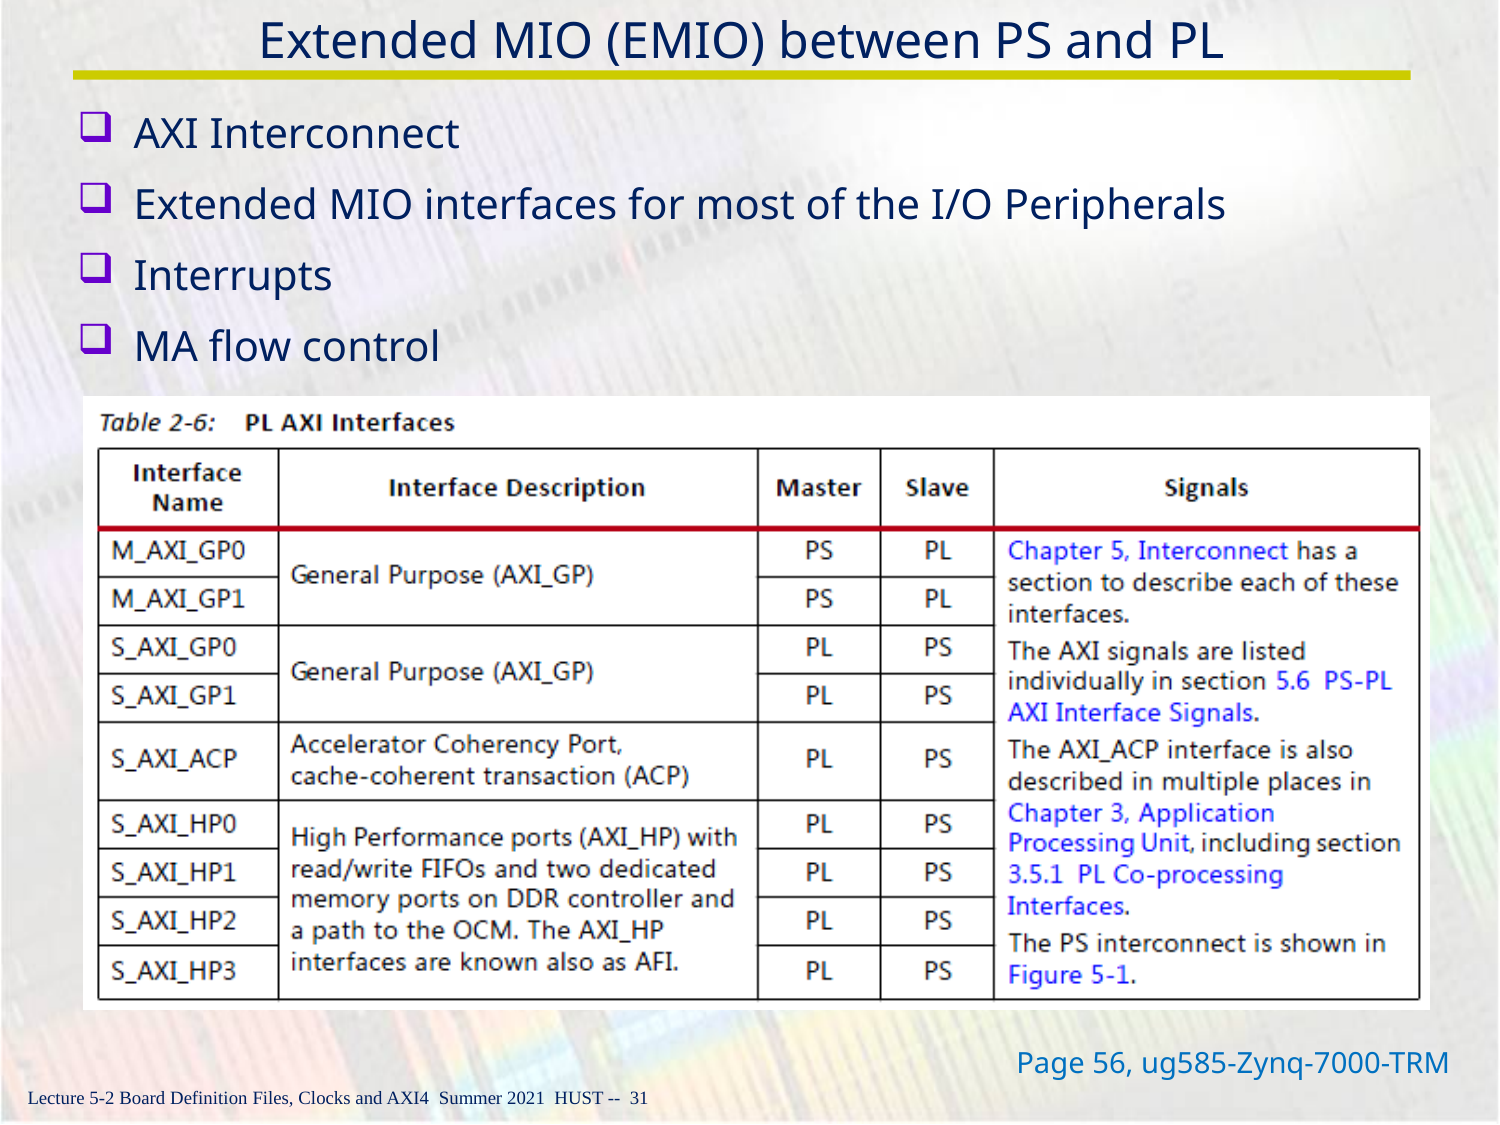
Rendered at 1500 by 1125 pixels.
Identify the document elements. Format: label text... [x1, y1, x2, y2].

title Extended MIO (EMIO) between PS and PL [29, 10, 1455, 59]
text_box Page 56, ug585-Zynq-7000-TRM [1001, 1037, 1466, 1088]
picture [0, 0, 1500, 1124]
list AXI Interconnect Extended MIO interfaces for most of the I/O Peripherals Interrupts MA flow control [62, 99, 1450, 1060]
